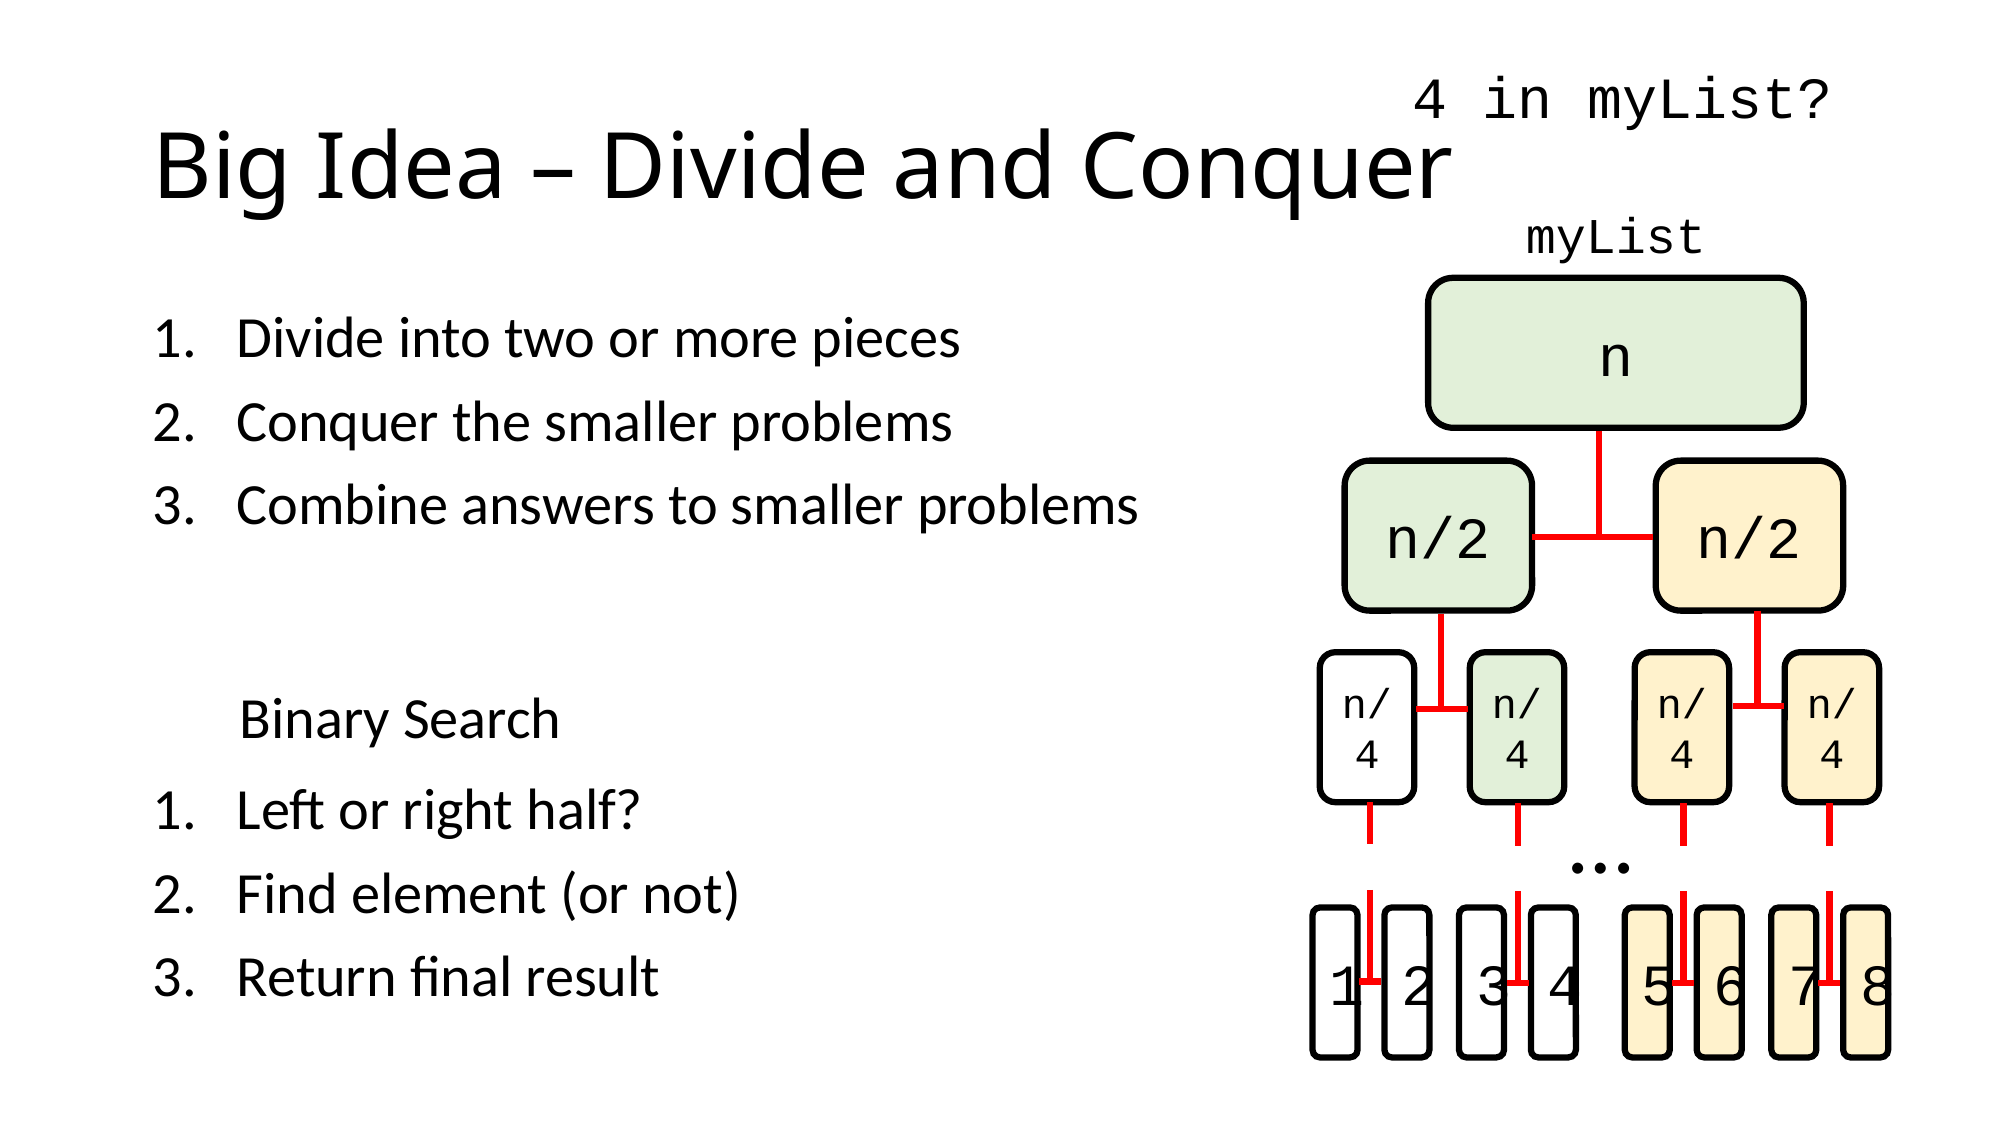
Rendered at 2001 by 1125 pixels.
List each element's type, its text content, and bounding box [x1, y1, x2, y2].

text_box n/2 [1841, 473, 1845, 599]
text_box myList [1510, 196, 1721, 272]
text_box Binary Search [224, 672, 577, 758]
text_box 3 [1457, 983, 1506, 1059]
text_box 5 [1623, 983, 1671, 1059]
text_box n/2 [1343, 461, 1359, 610]
title Big Idea – Divide and Conquer [137, 59, 1863, 278]
list Divide into two or more pieces Conquer the smaller problems Combine answers to smaller problems [137, 299, 1863, 592]
text_box n [1427, 276, 1805, 429]
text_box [1359, 430, 1841, 983]
text_box 6 [1695, 983, 1743, 1059]
text_box Left or right half? Find element (or not) Return final result [137, 771, 1863, 1064]
text_box n/4 [1841, 651, 1881, 804]
text_box 4 in myList? [1397, 53, 1847, 138]
text_box n/4 [1318, 651, 1359, 804]
text_box 2 [1383, 983, 1431, 1059]
text_box 8 [1842, 906, 1890, 1059]
text_box 7 [1770, 983, 1818, 1059]
text_box 1 [1311, 906, 1359, 1059]
text_box 4 [1529, 983, 1577, 1059]
